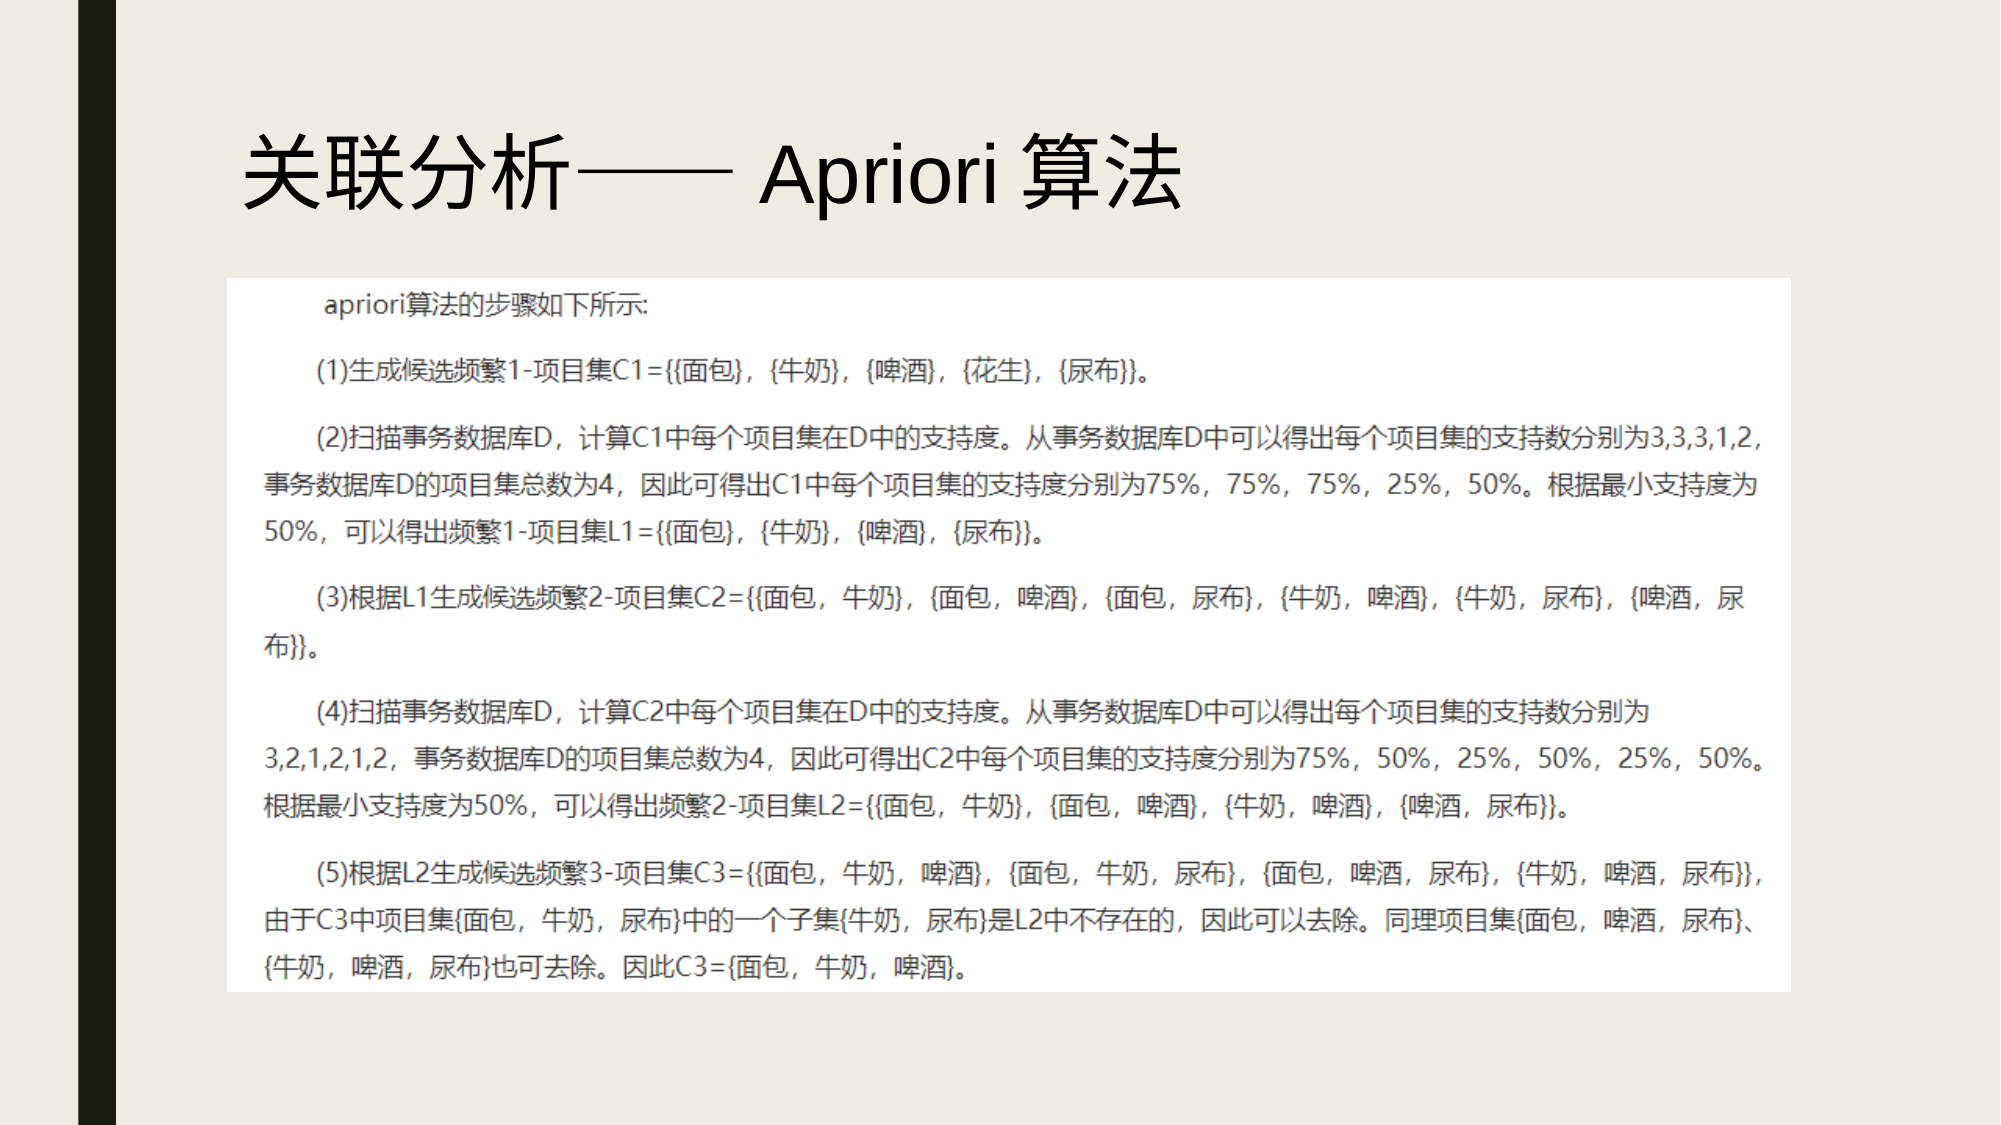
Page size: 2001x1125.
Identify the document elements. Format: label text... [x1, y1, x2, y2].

title 关联分析——Apriori算法 [225, 112, 1800, 357]
picture [224, 278, 1791, 992]
